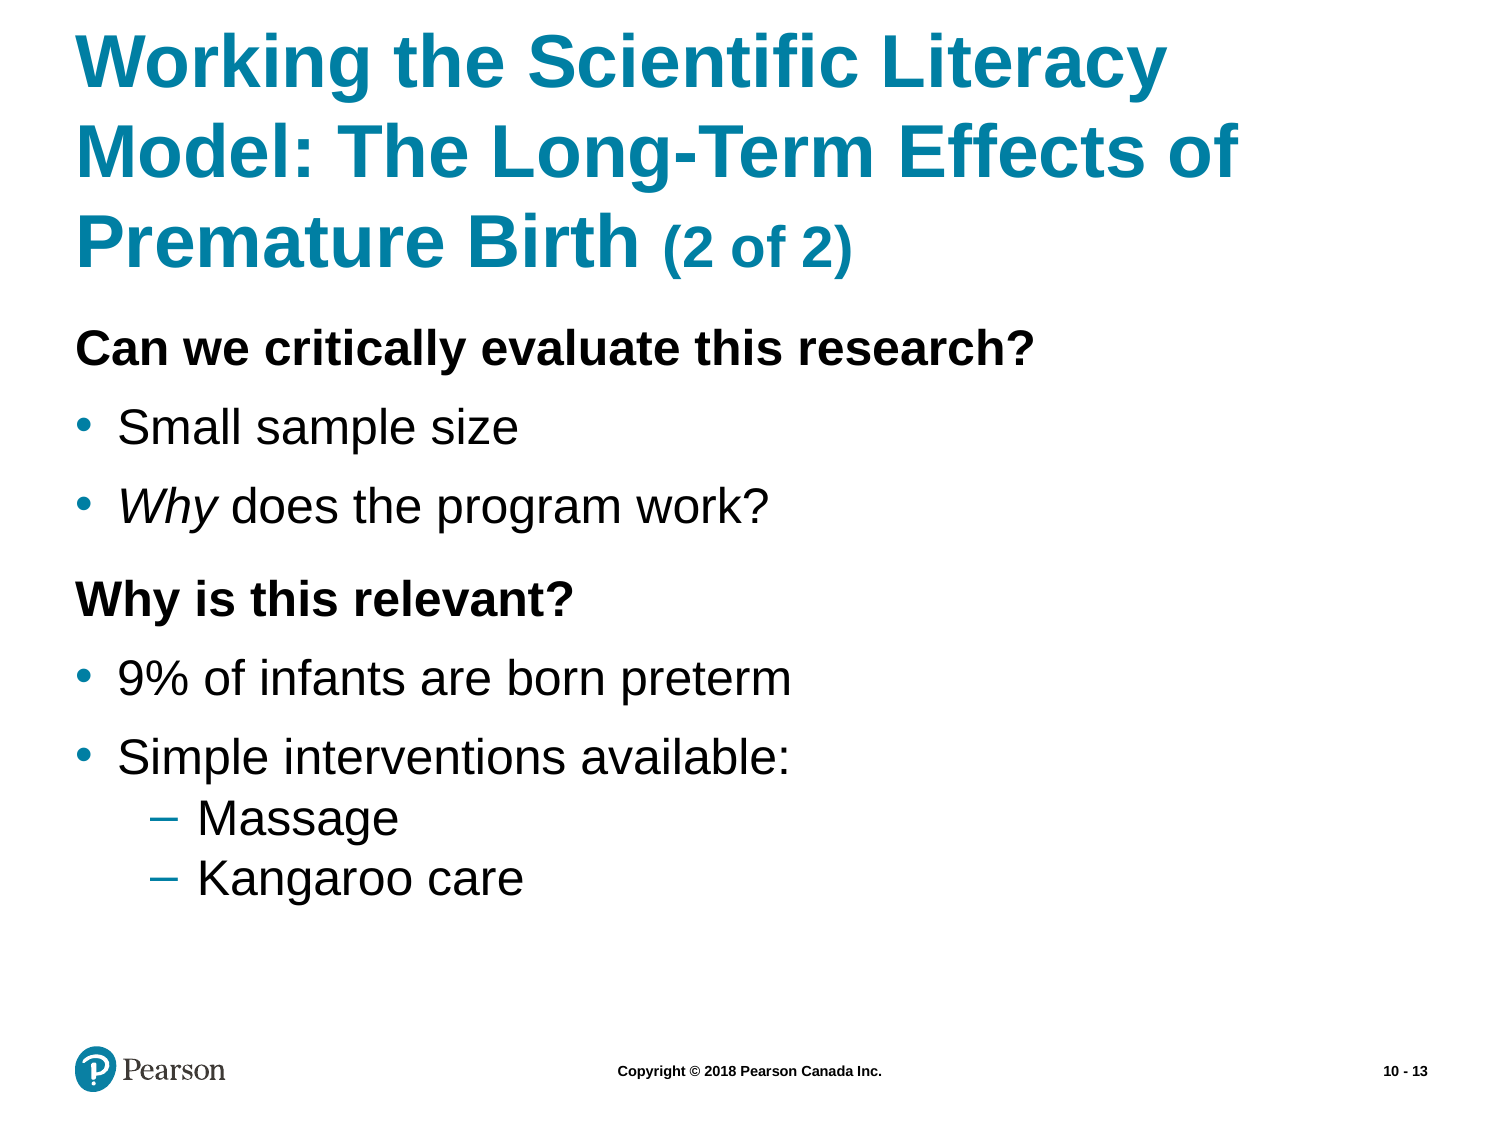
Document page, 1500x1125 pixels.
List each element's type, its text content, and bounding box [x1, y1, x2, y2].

list Why is this relevant? 9% of infants are born preterm Simple interventions available: Massage Kangaroo care [75, 578, 1425, 913]
list Can we critically evaluate this research? Small sample size Why does the program work? [75, 326, 1425, 540]
title Working the Scientific Literacy Model: The Long-Term Effects of Premature Birth (2 of 2) [75, 5, 1425, 290]
